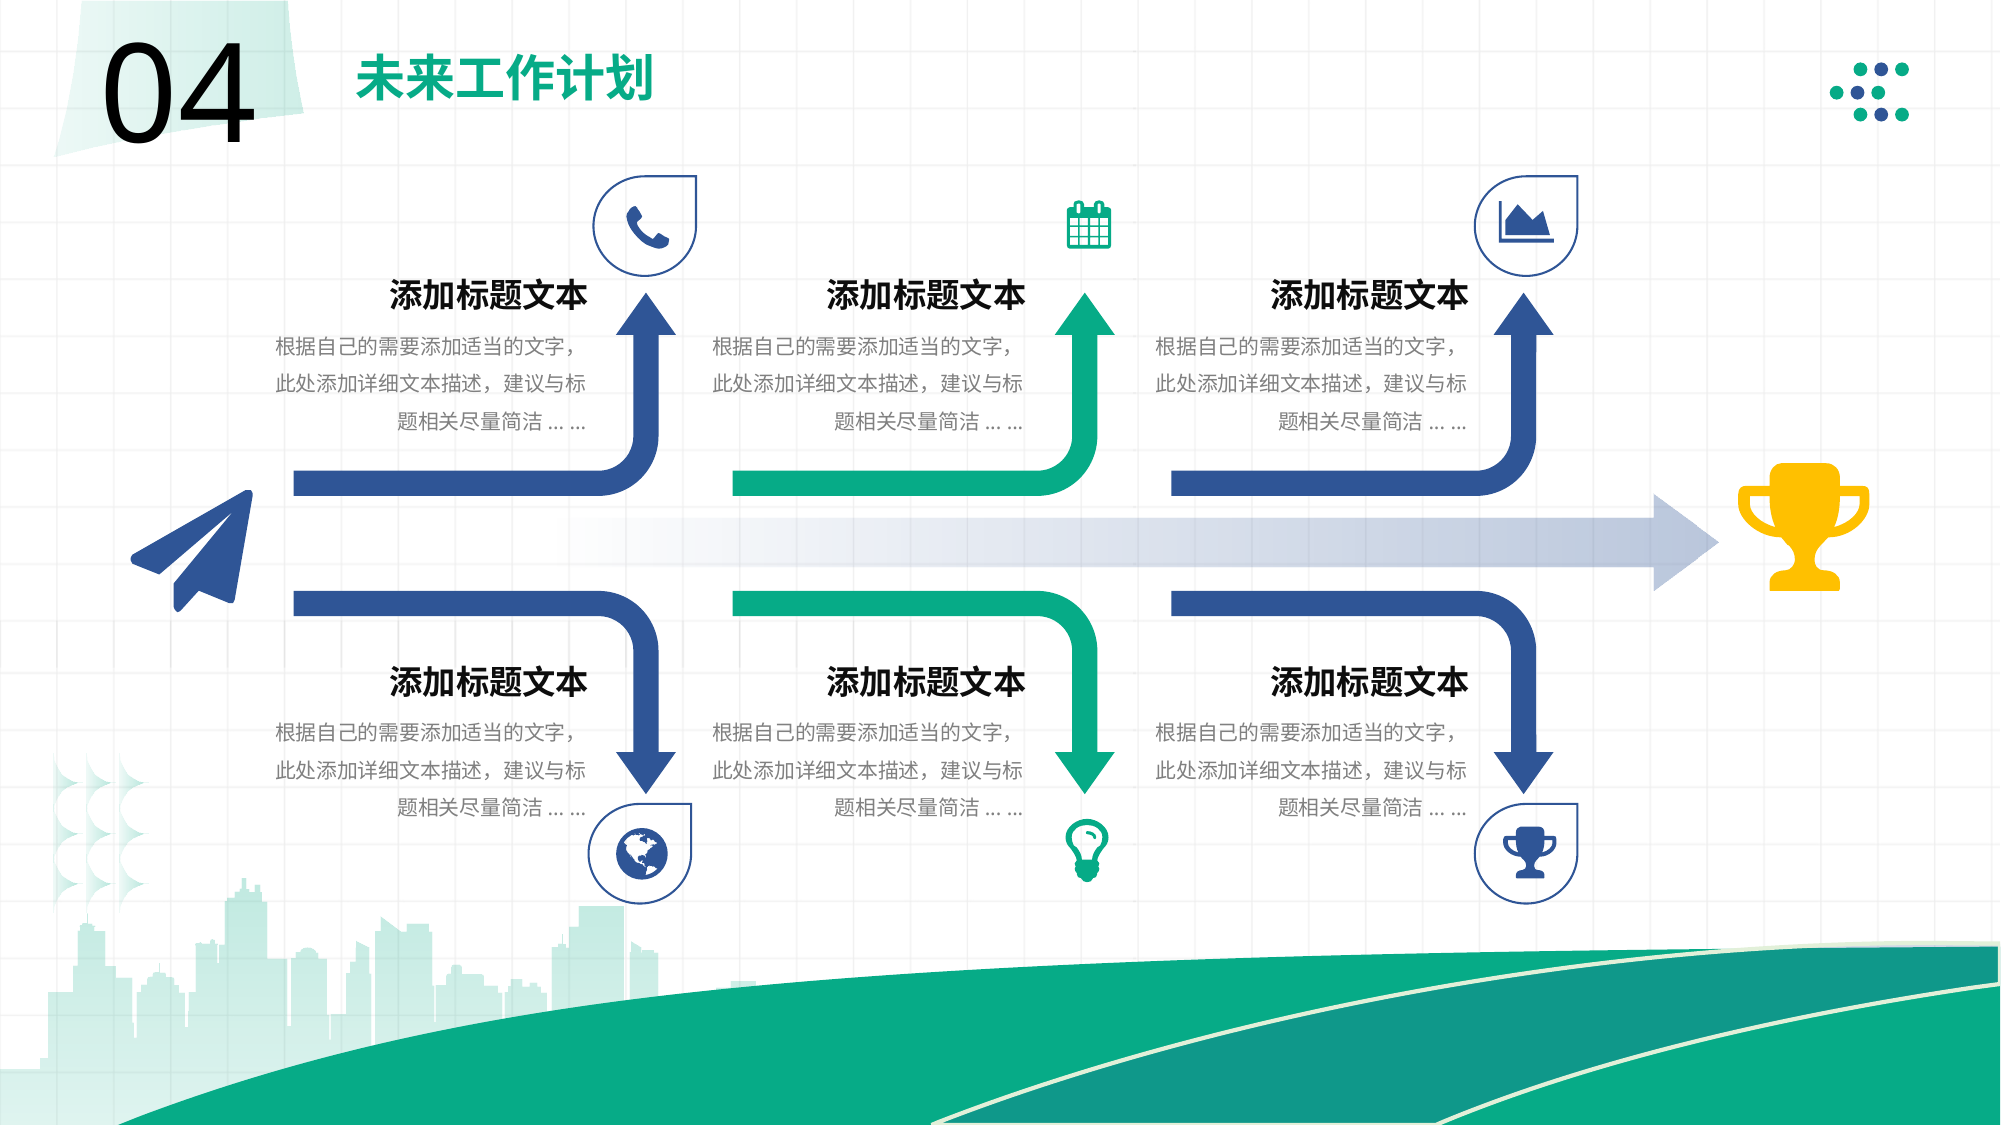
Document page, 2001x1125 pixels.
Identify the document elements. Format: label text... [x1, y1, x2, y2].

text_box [674, 267, 1041, 439]
text_box [1034, 175, 1139, 277]
text_box [1498, 200, 1555, 244]
text_box [1473, 802, 1579, 905]
text_box [625, 204, 671, 250]
text_box [130, 490, 253, 613]
picture [0, 0, 2000, 1125]
text_box [1502, 825, 1558, 880]
text_box [1064, 817, 1110, 884]
text_box [1170, 589, 1556, 796]
text_box [592, 175, 698, 277]
text_box [587, 802, 693, 905]
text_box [674, 653, 1041, 826]
text_box [1473, 175, 1579, 277]
text_box [292, 589, 674, 796]
text_box [731, 589, 1117, 796]
text_box [731, 290, 1117, 497]
text_box [1065, 199, 1113, 250]
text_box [1117, 653, 1485, 826]
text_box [1117, 267, 1485, 439]
text_box [292, 491, 1720, 593]
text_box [237, 267, 604, 439]
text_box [237, 653, 604, 826]
text_box 未来工作计划 [340, 39, 670, 115]
text_box [292, 290, 674, 497]
text_box [1034, 802, 1139, 905]
text_box [615, 826, 669, 881]
text_box [1170, 290, 1556, 497]
text_box 04 [85, 0, 346, 178]
text_box [1738, 463, 1870, 591]
